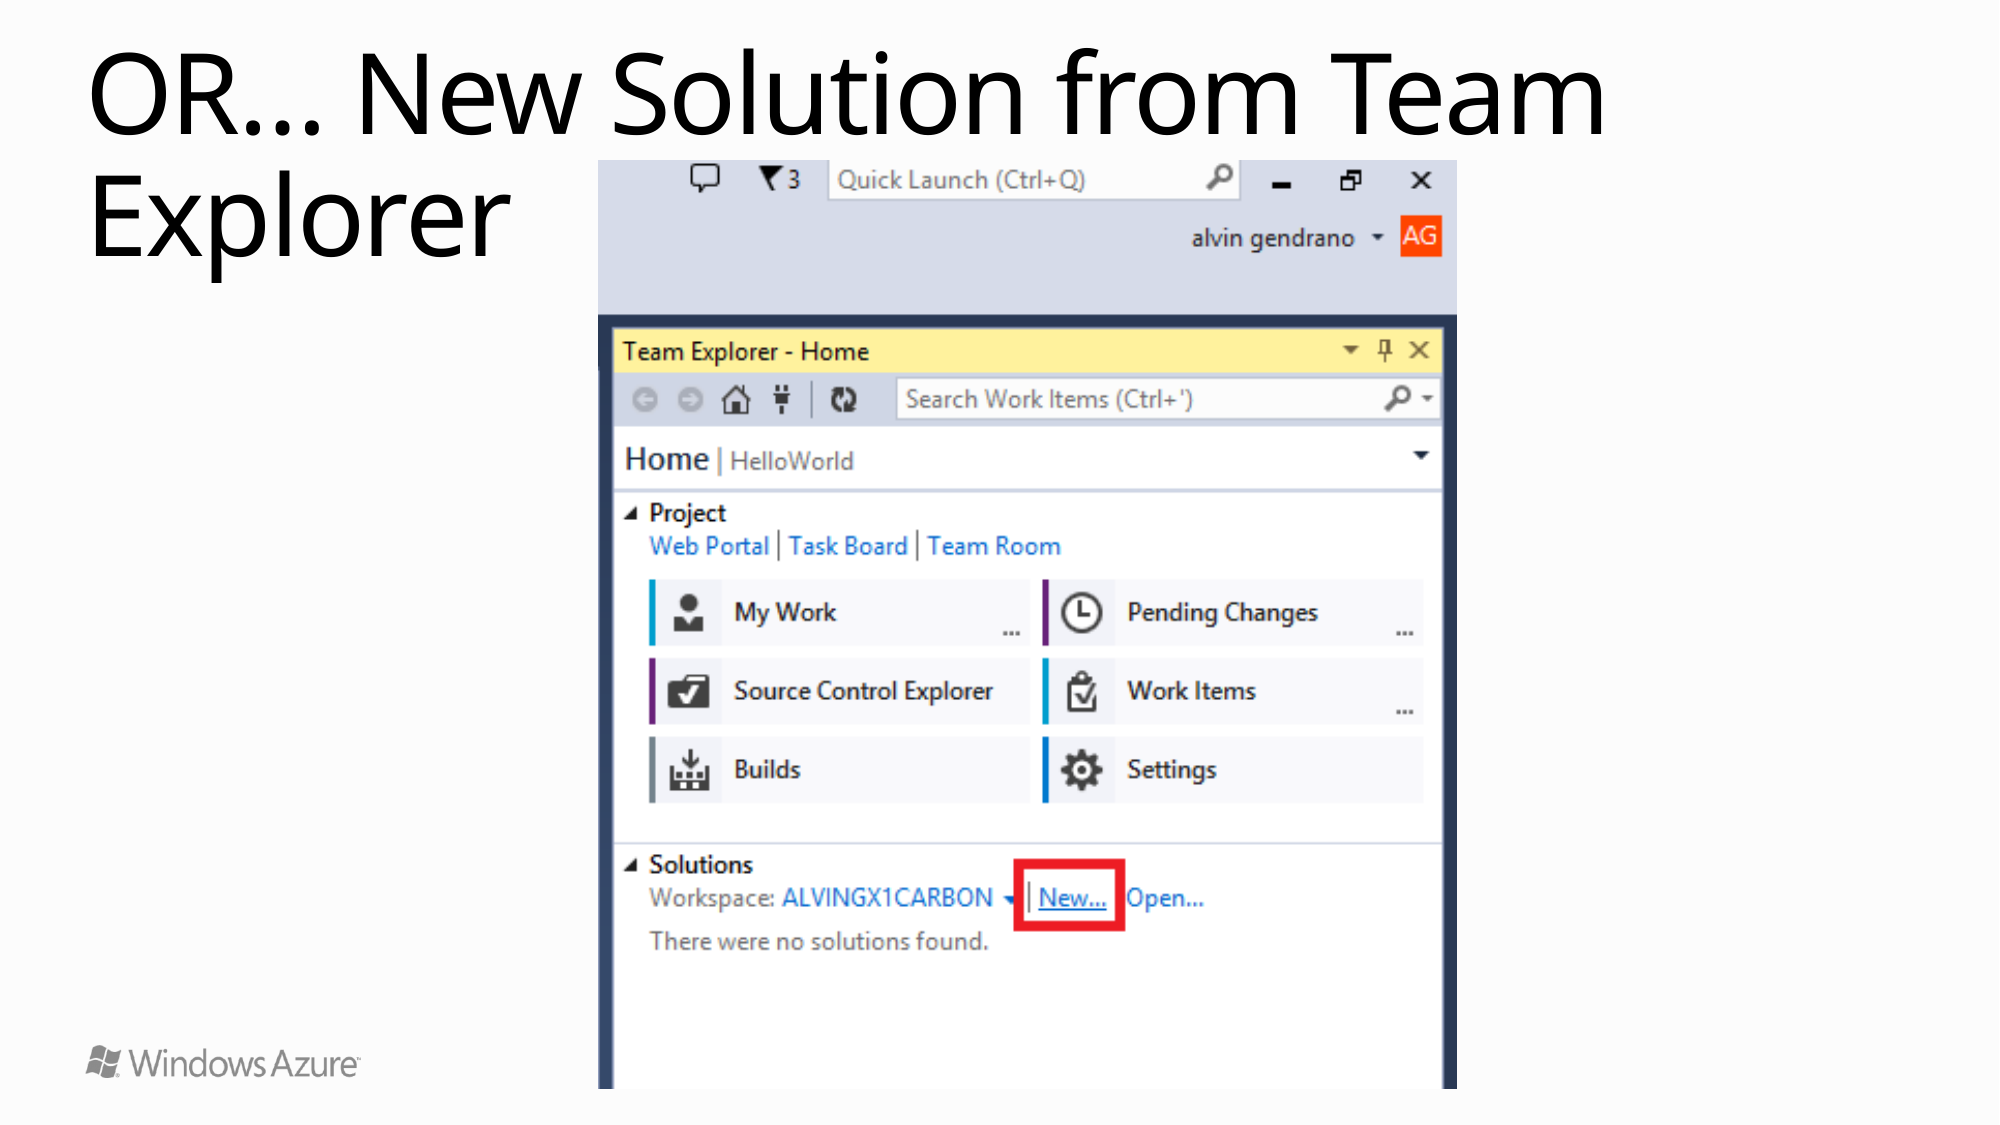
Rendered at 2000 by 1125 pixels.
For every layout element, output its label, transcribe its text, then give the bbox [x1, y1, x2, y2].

title OR… New Solution from Team Explorer [85, 37, 1914, 161]
picture [598, 159, 1457, 1089]
